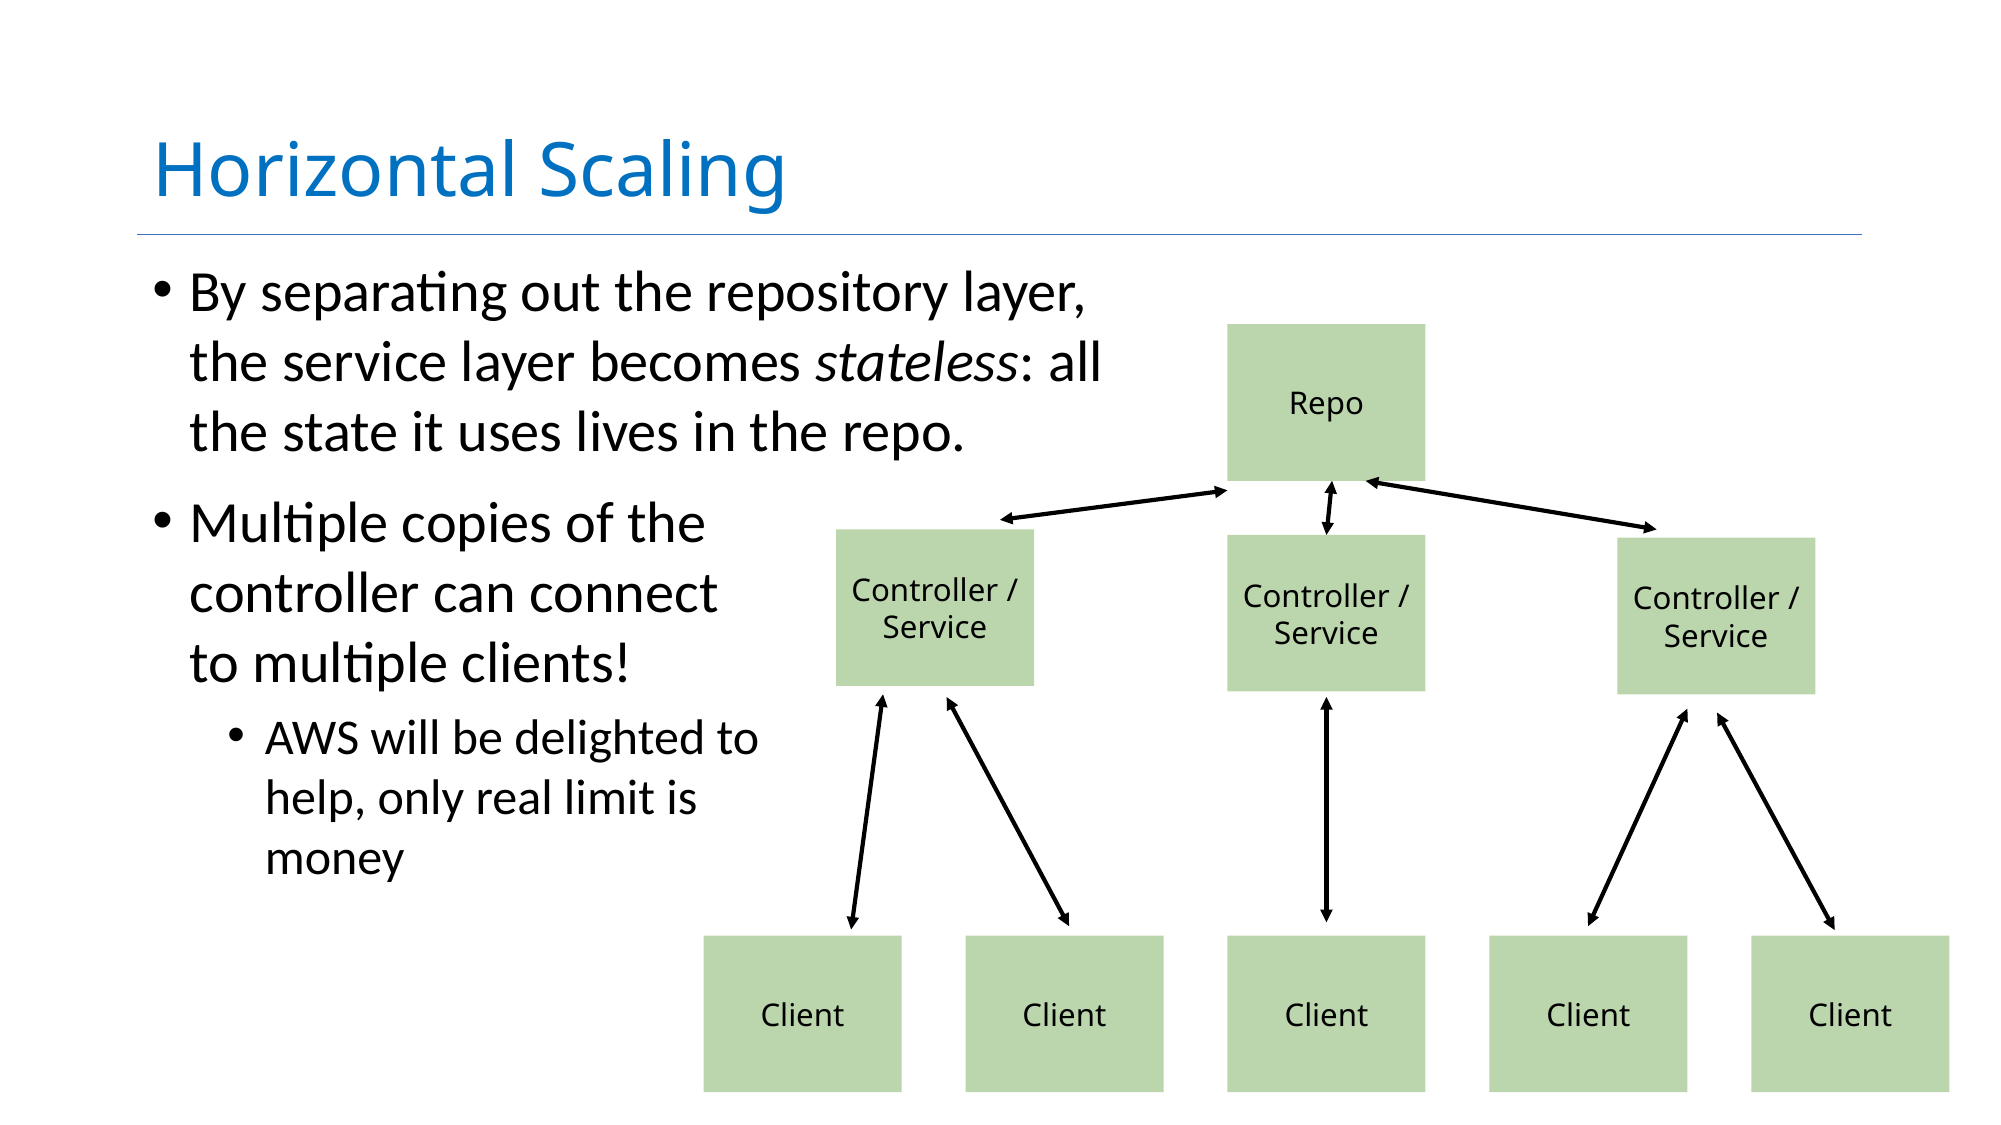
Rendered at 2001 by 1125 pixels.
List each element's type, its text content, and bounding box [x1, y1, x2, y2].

text_box Controller / Service [836, 529, 1035, 686]
text_box [999, 485, 1228, 525]
text_box [1365, 476, 1657, 534]
text_box [1321, 480, 1337, 535]
title Horizontal Scaling [137, 3, 1863, 221]
text_box Client [703, 935, 902, 1093]
list By separating out the repository layer, the service layer becomes stateless: all the state it uses lives in the repo. Multiple copies of the controller can connect to multiple clients! AWS will be delighted to help, only real limit is money [137, 246, 1432, 960]
text_box Client [1751, 935, 1950, 1093]
text_box [1587, 708, 1688, 927]
text_box Client [1227, 935, 1426, 1093]
text_box Repo [1227, 324, 1426, 481]
text_box Client [1489, 935, 1688, 1093]
text_box [946, 697, 1070, 927]
text_box [1320, 697, 1333, 923]
text_box [1717, 712, 1835, 931]
text_box [846, 694, 888, 930]
text_box Client [965, 935, 1164, 1093]
text_box Controller / Service [1617, 537, 1816, 695]
text_box Controller / Service [1227, 534, 1426, 692]
